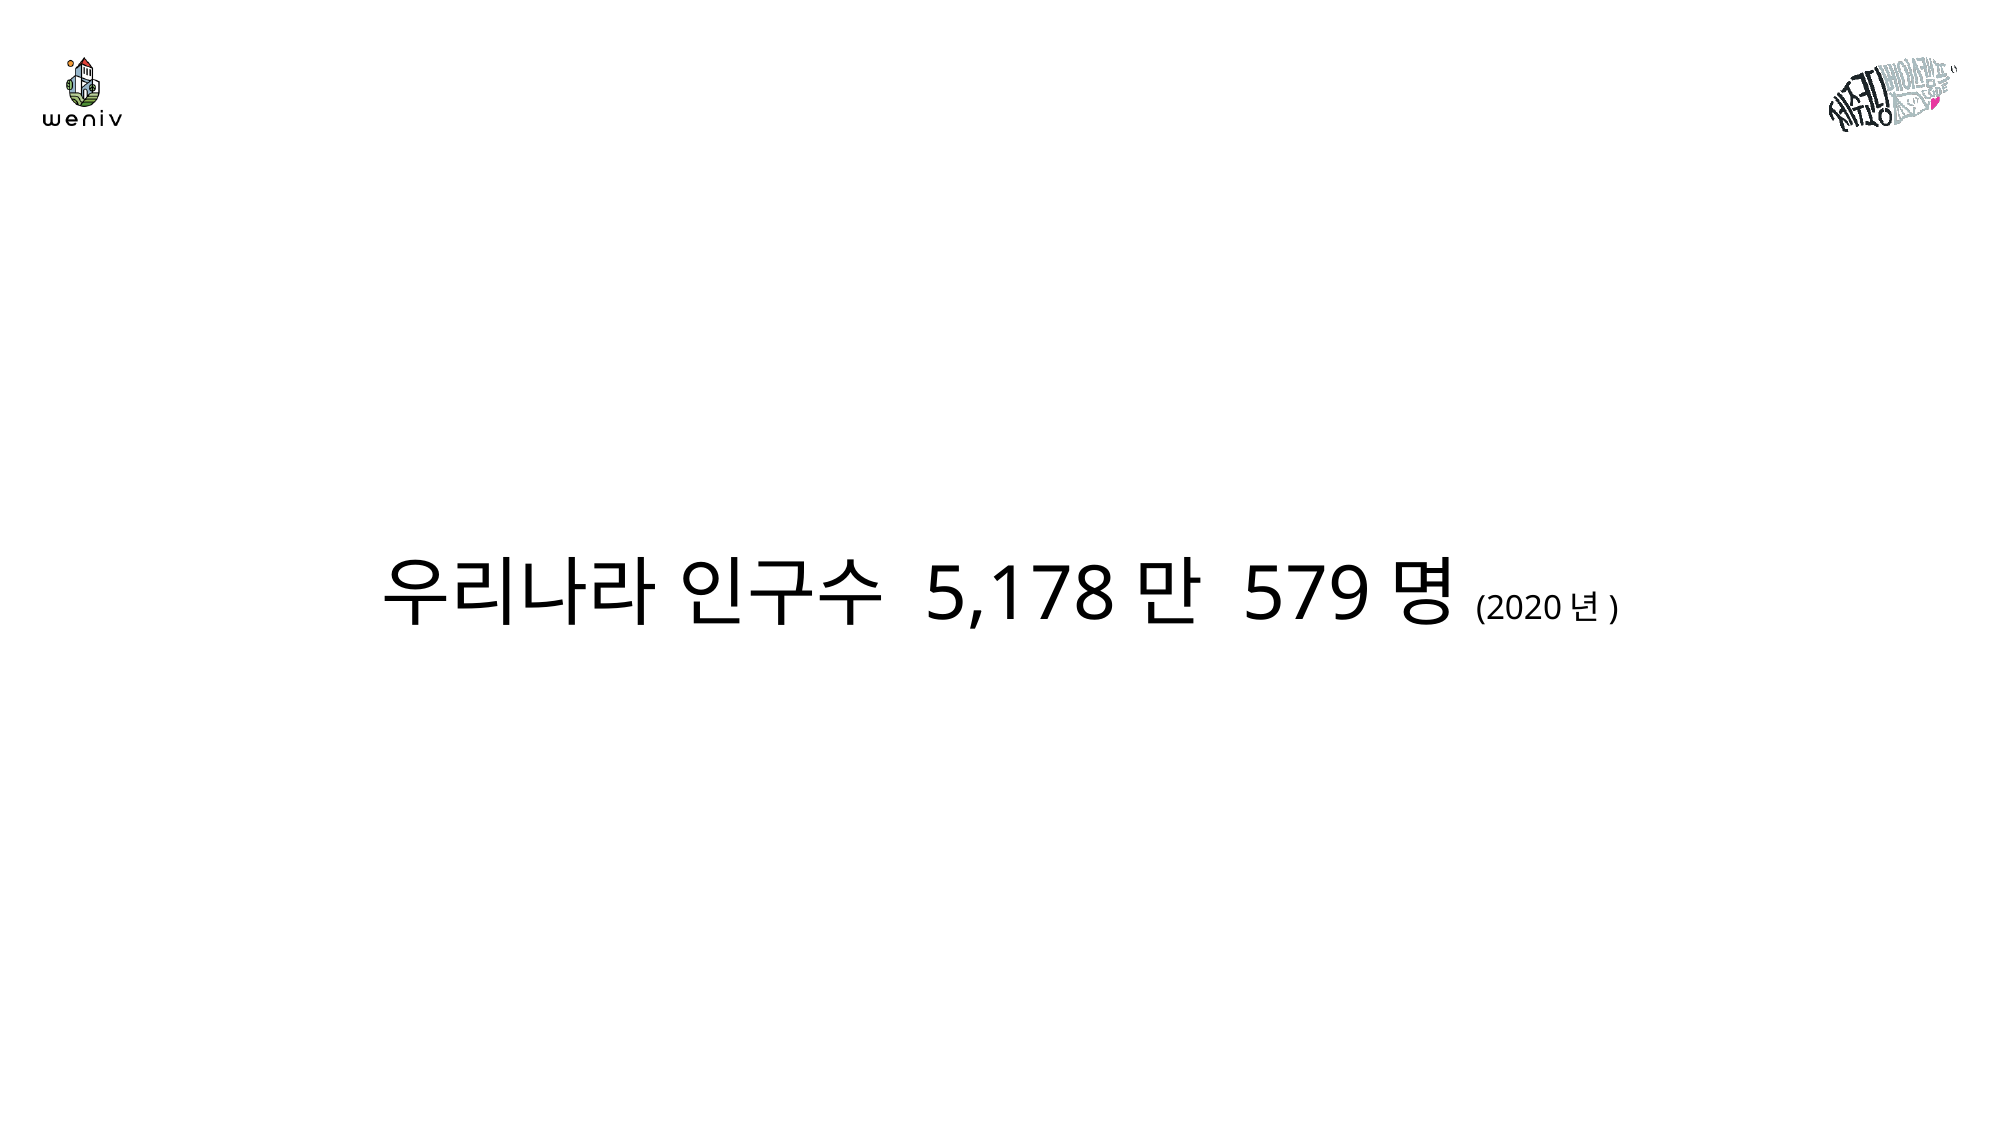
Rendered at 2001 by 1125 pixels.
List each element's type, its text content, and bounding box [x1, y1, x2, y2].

picture [1829, 57, 1957, 133]
text_box 우리나라 인구수 5,178만 579명(2020년) [270, 492, 1730, 643]
picture [43, 57, 122, 126]
